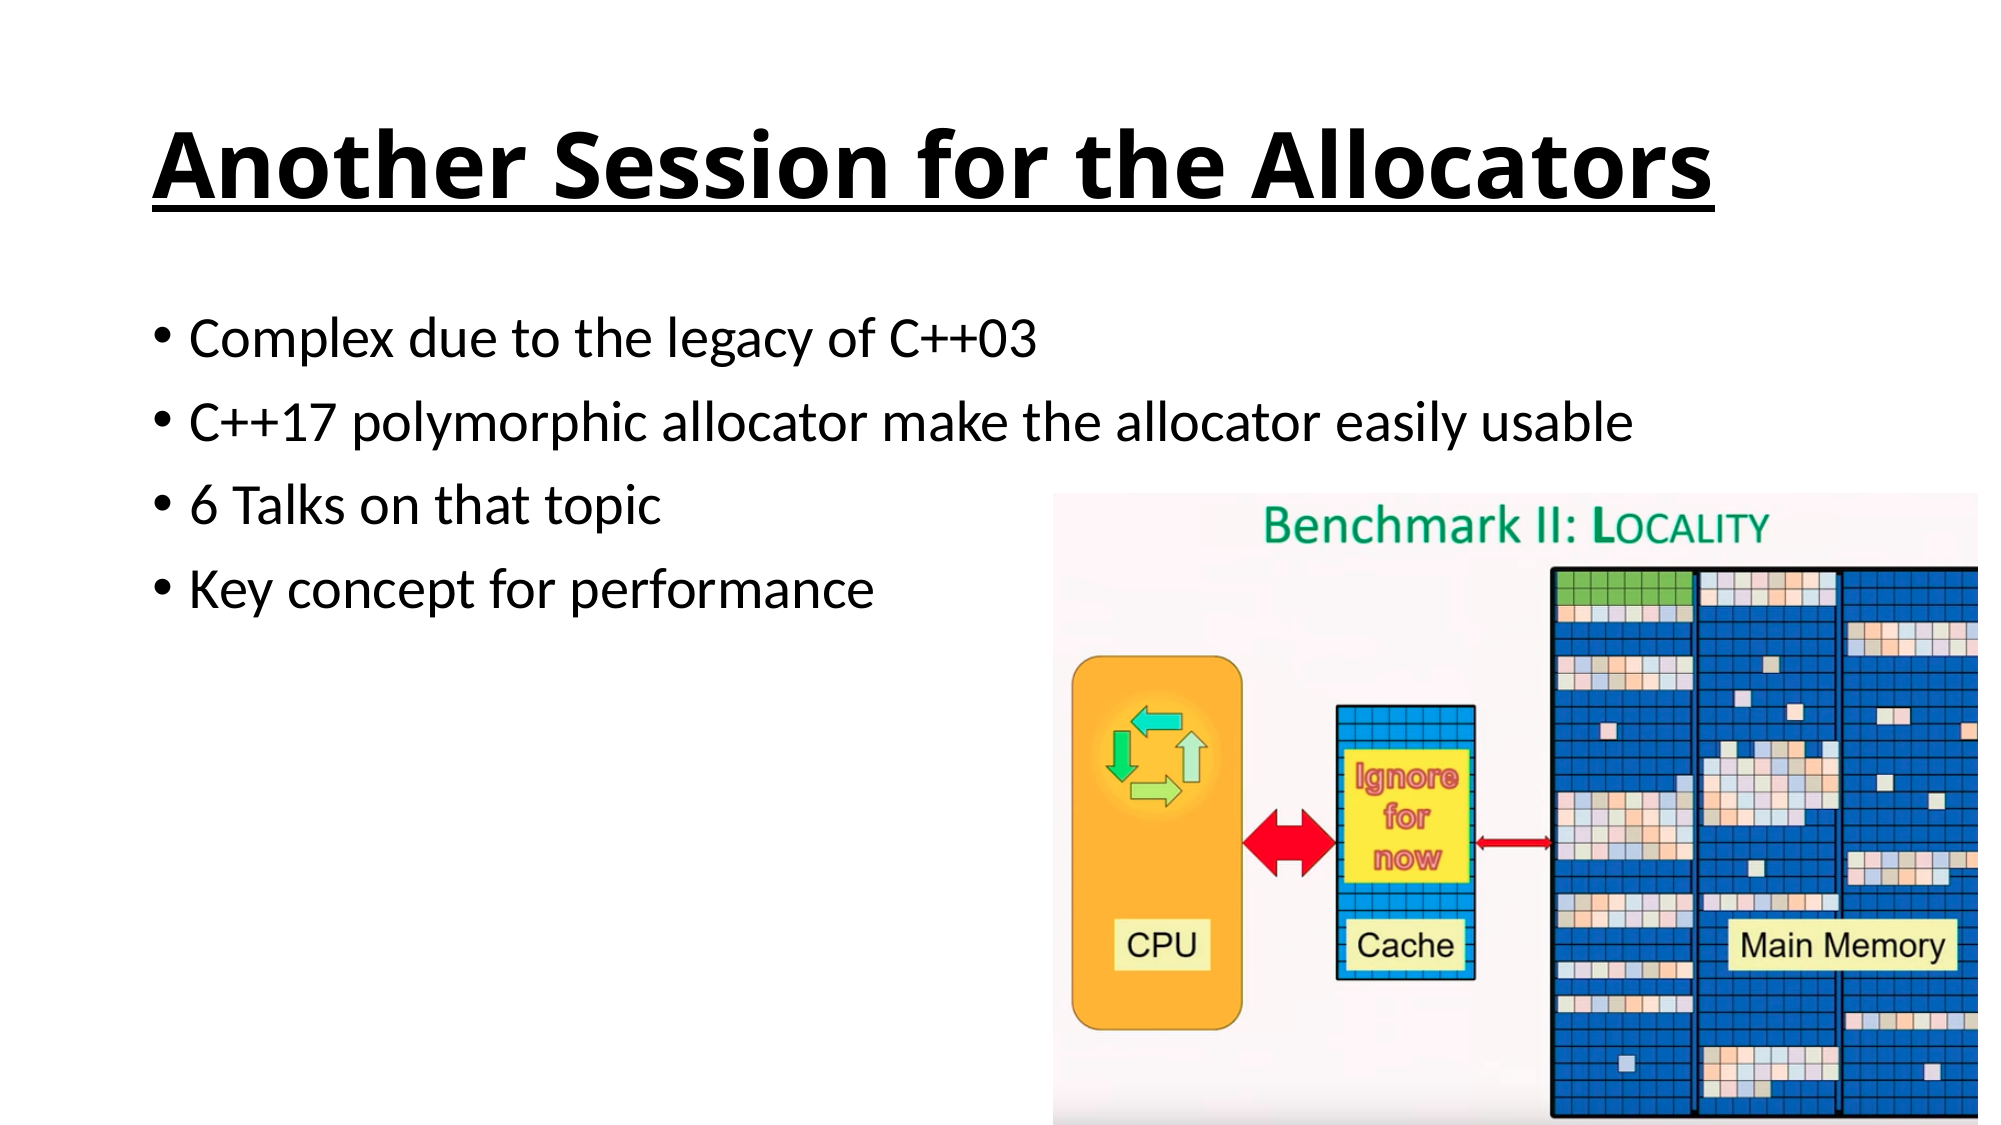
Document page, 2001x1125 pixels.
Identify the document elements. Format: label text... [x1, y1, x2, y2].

title Another Session for the Allocators [137, 59, 1863, 278]
list Complex due to the legacy of C++03 C++17 polymorphic allocator make the allocator easily usable 6 Talks on that topic Key concept for performance [137, 299, 1863, 1014]
picture [1053, 493, 1978, 1125]
